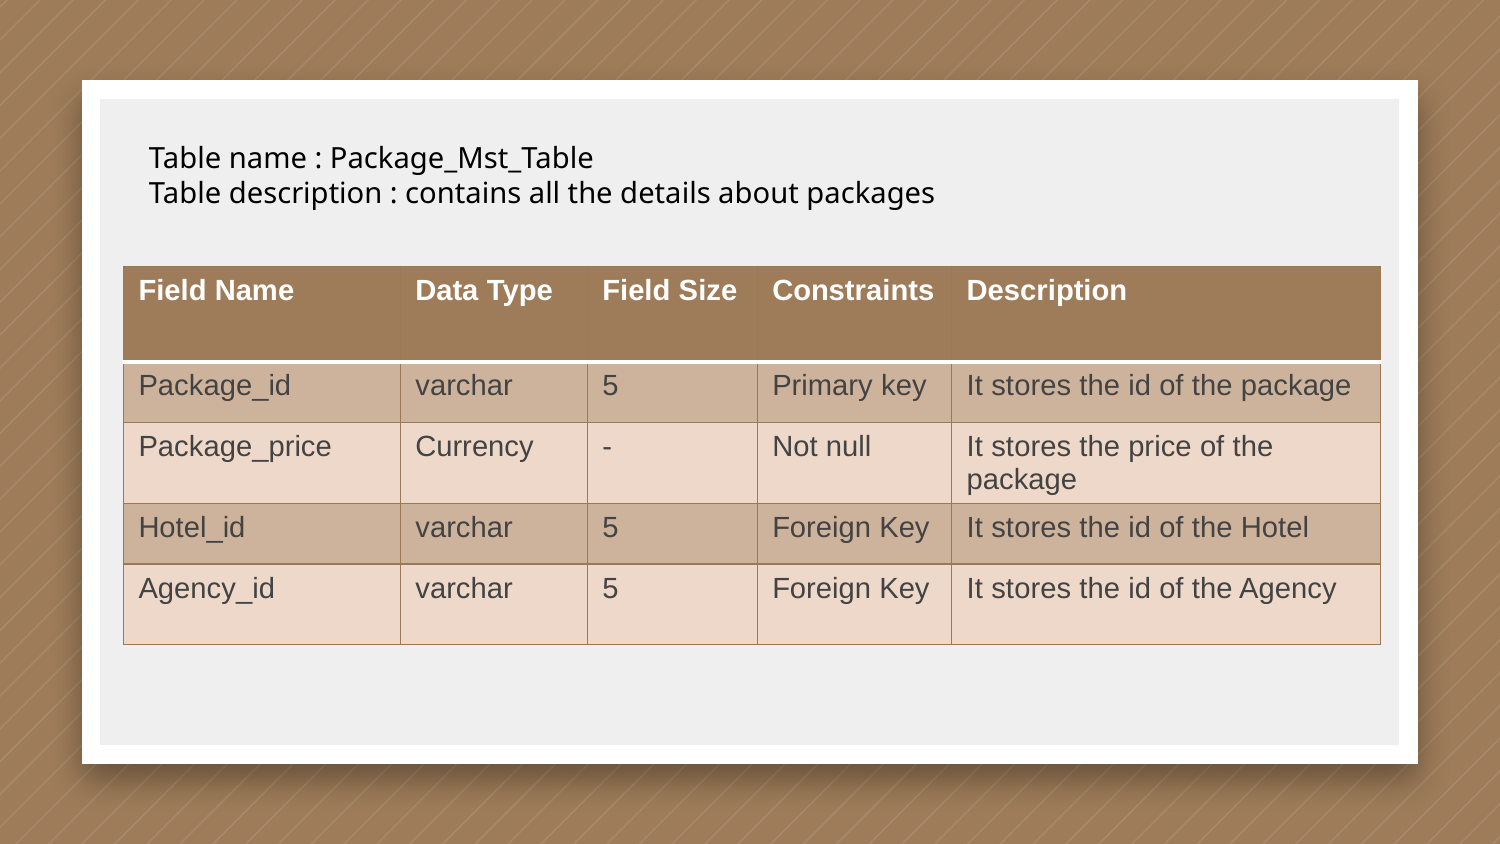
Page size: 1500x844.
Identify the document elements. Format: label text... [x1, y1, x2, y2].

table_cell 5 [588, 364, 757, 422]
table_cell Currency [401, 423, 587, 503]
table_cell Primary key [758, 364, 951, 422]
table_cell varchar [401, 565, 587, 644]
table_cell varchar [401, 364, 587, 422]
table_cell 5 [588, 504, 757, 563]
table_cell Agency_id [124, 565, 400, 644]
table_header Data Type [401, 267, 587, 360]
table_header Description [952, 267, 1380, 360]
text_box Table name : Package_Mst_Table Table description : contains all the details about packages [134, 131, 1355, 217]
table_cell Foreign Key [758, 504, 951, 563]
table_cell Foreign Key [758, 565, 951, 644]
table_header Constraints [758, 267, 951, 360]
table_cell It stores the price of the package [952, 423, 1380, 503]
table_header Field Name [124, 267, 400, 360]
table_header Field Size [588, 267, 757, 360]
table_cell Not null [758, 423, 951, 503]
table_cell 5 [588, 565, 757, 644]
table_cell It stores the id of the Agency [952, 565, 1380, 644]
table_cell It stores the id of the Hotel [952, 504, 1380, 563]
table_cell It stores the id of the package [952, 364, 1380, 422]
table_cell - [588, 423, 757, 503]
table_cell varchar [401, 504, 587, 563]
table_cell Hotel_id [124, 504, 400, 563]
table_cell Package_price [124, 423, 400, 503]
table_cell Package_id [124, 364, 400, 422]
